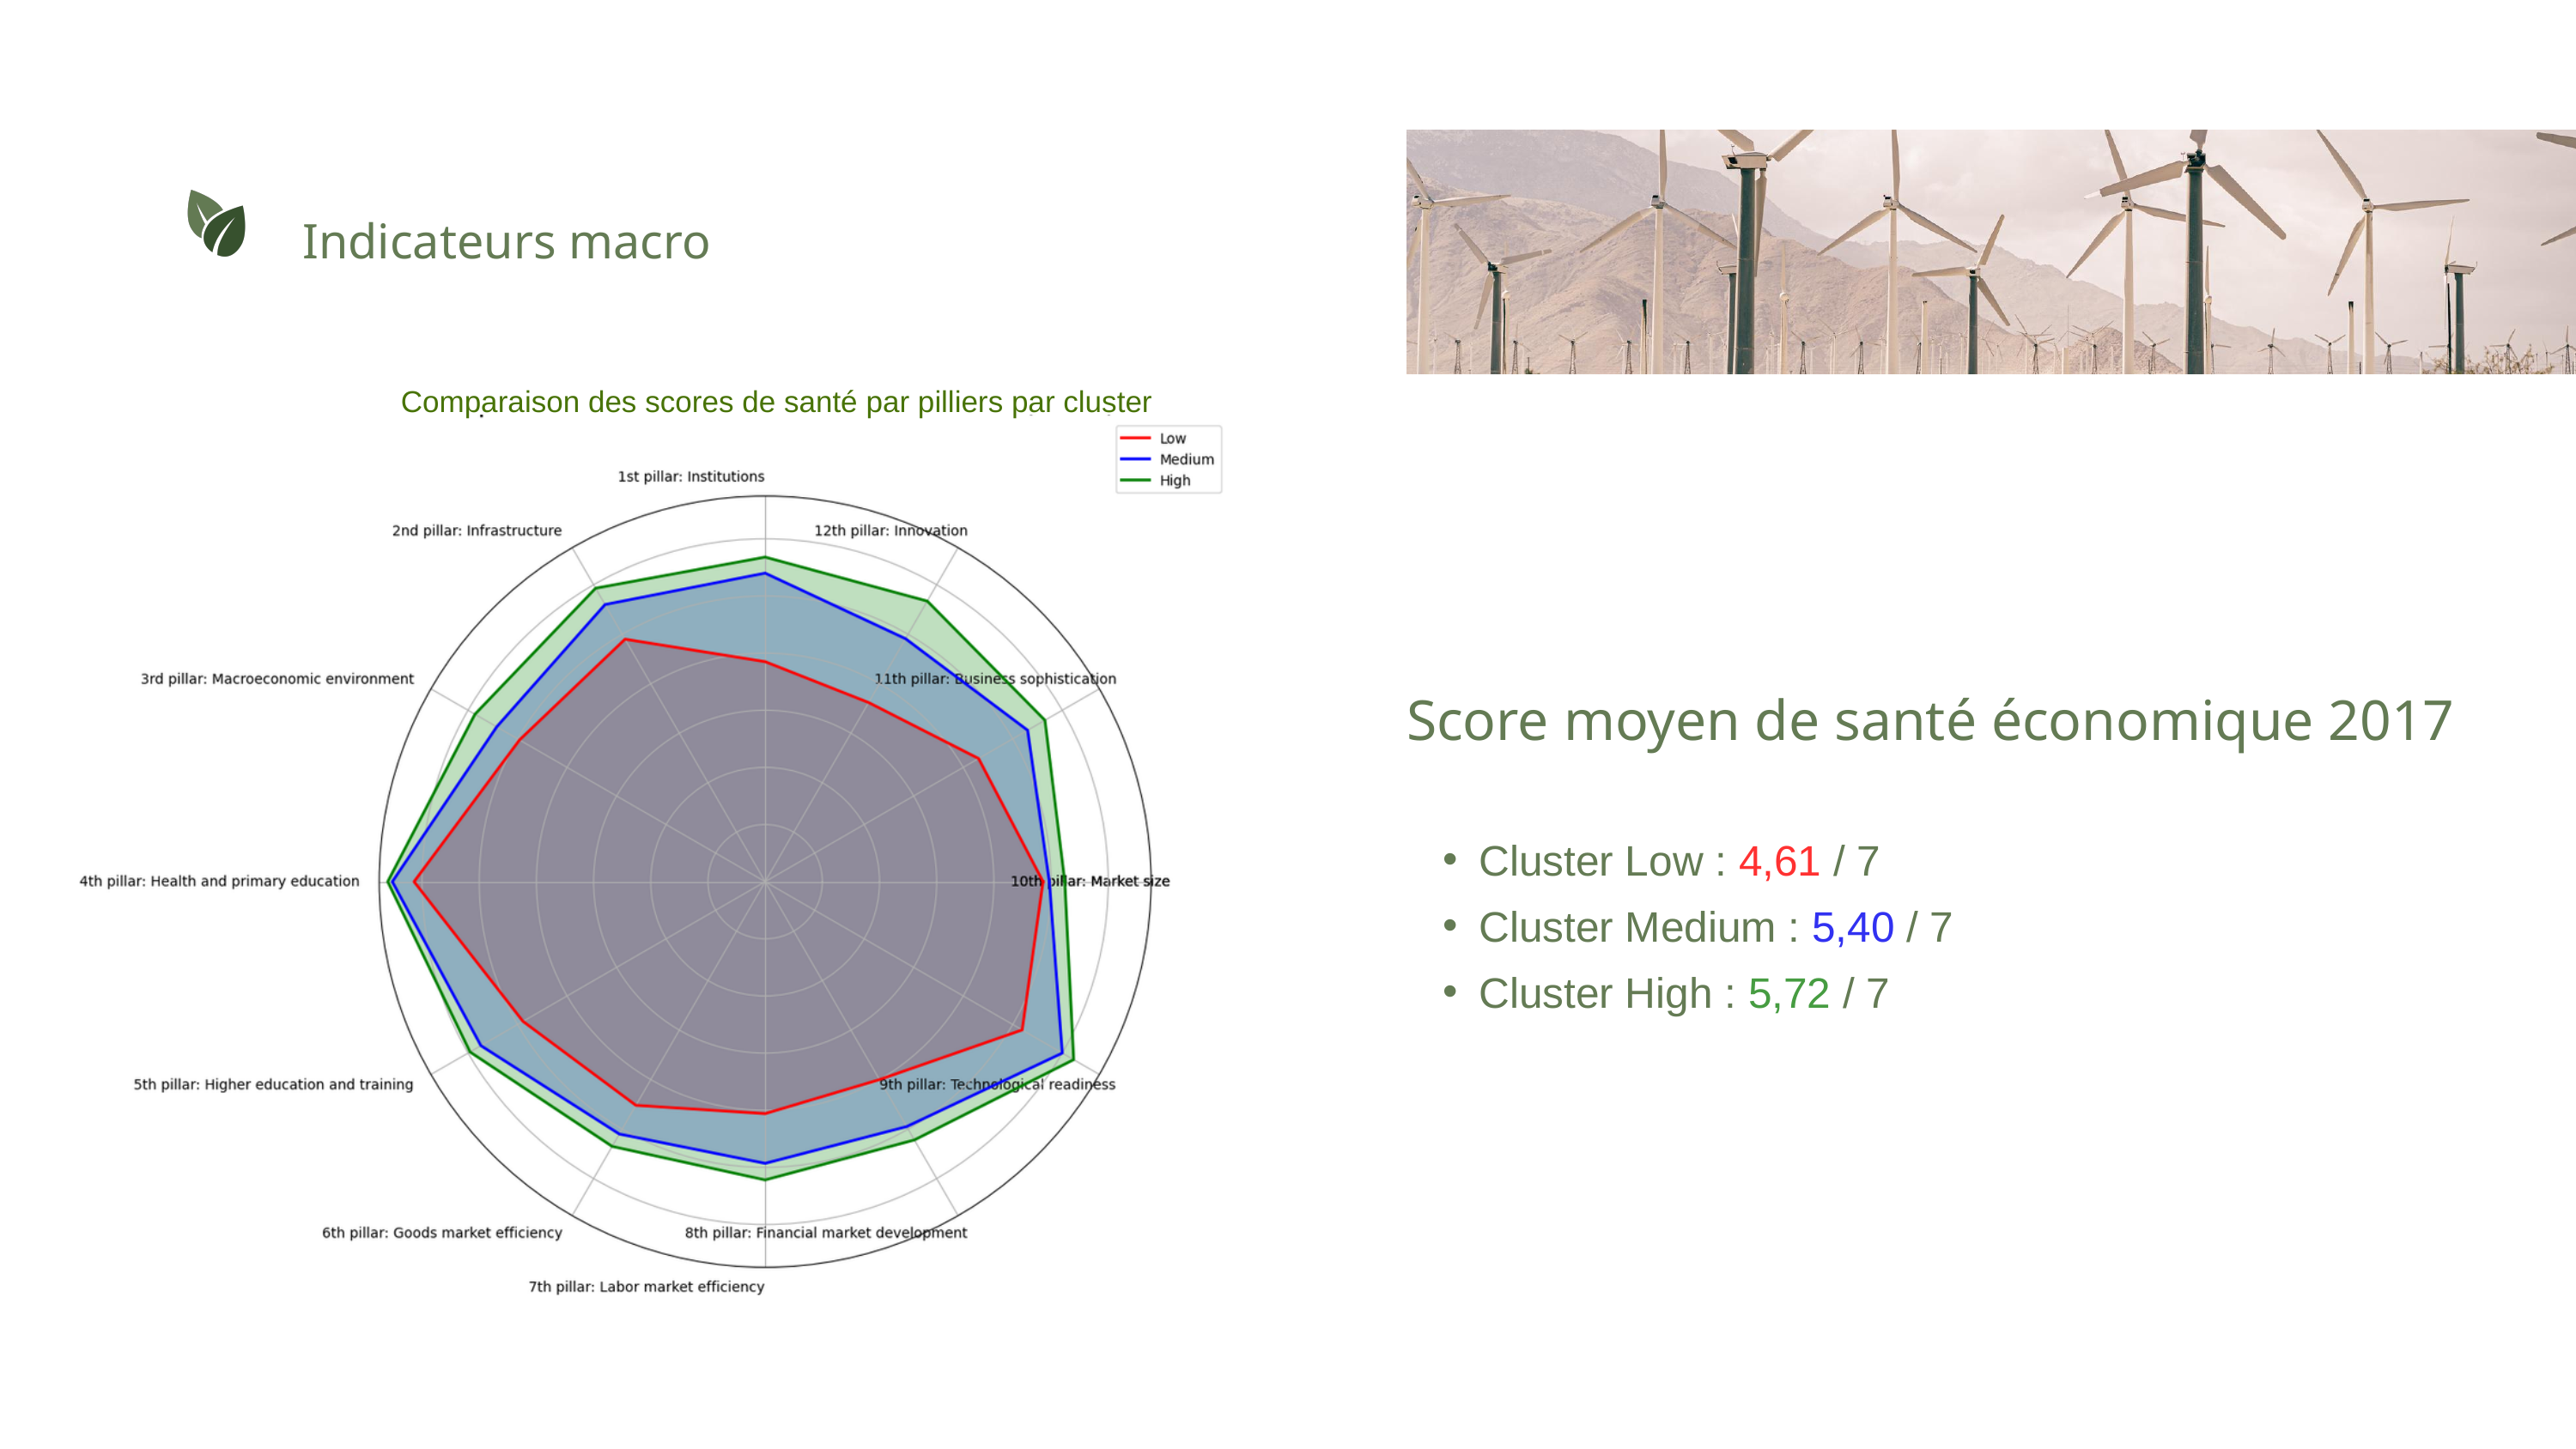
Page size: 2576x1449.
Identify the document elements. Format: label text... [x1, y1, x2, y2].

text_box [184, 190, 249, 258]
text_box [277, 327, 1276, 415]
text_box [70, 379, 1231, 1304]
text_box Indicateurs macro [302, 187, 1288, 269]
text_box Score moyen de santé économique 2017 Cluster Low : 4,61 / 7 Cluster Medium : 5,40 / 7 Cluster High : 5,72 / 7 [1406, 665, 2549, 1083]
picture [1406, 130, 2576, 374]
